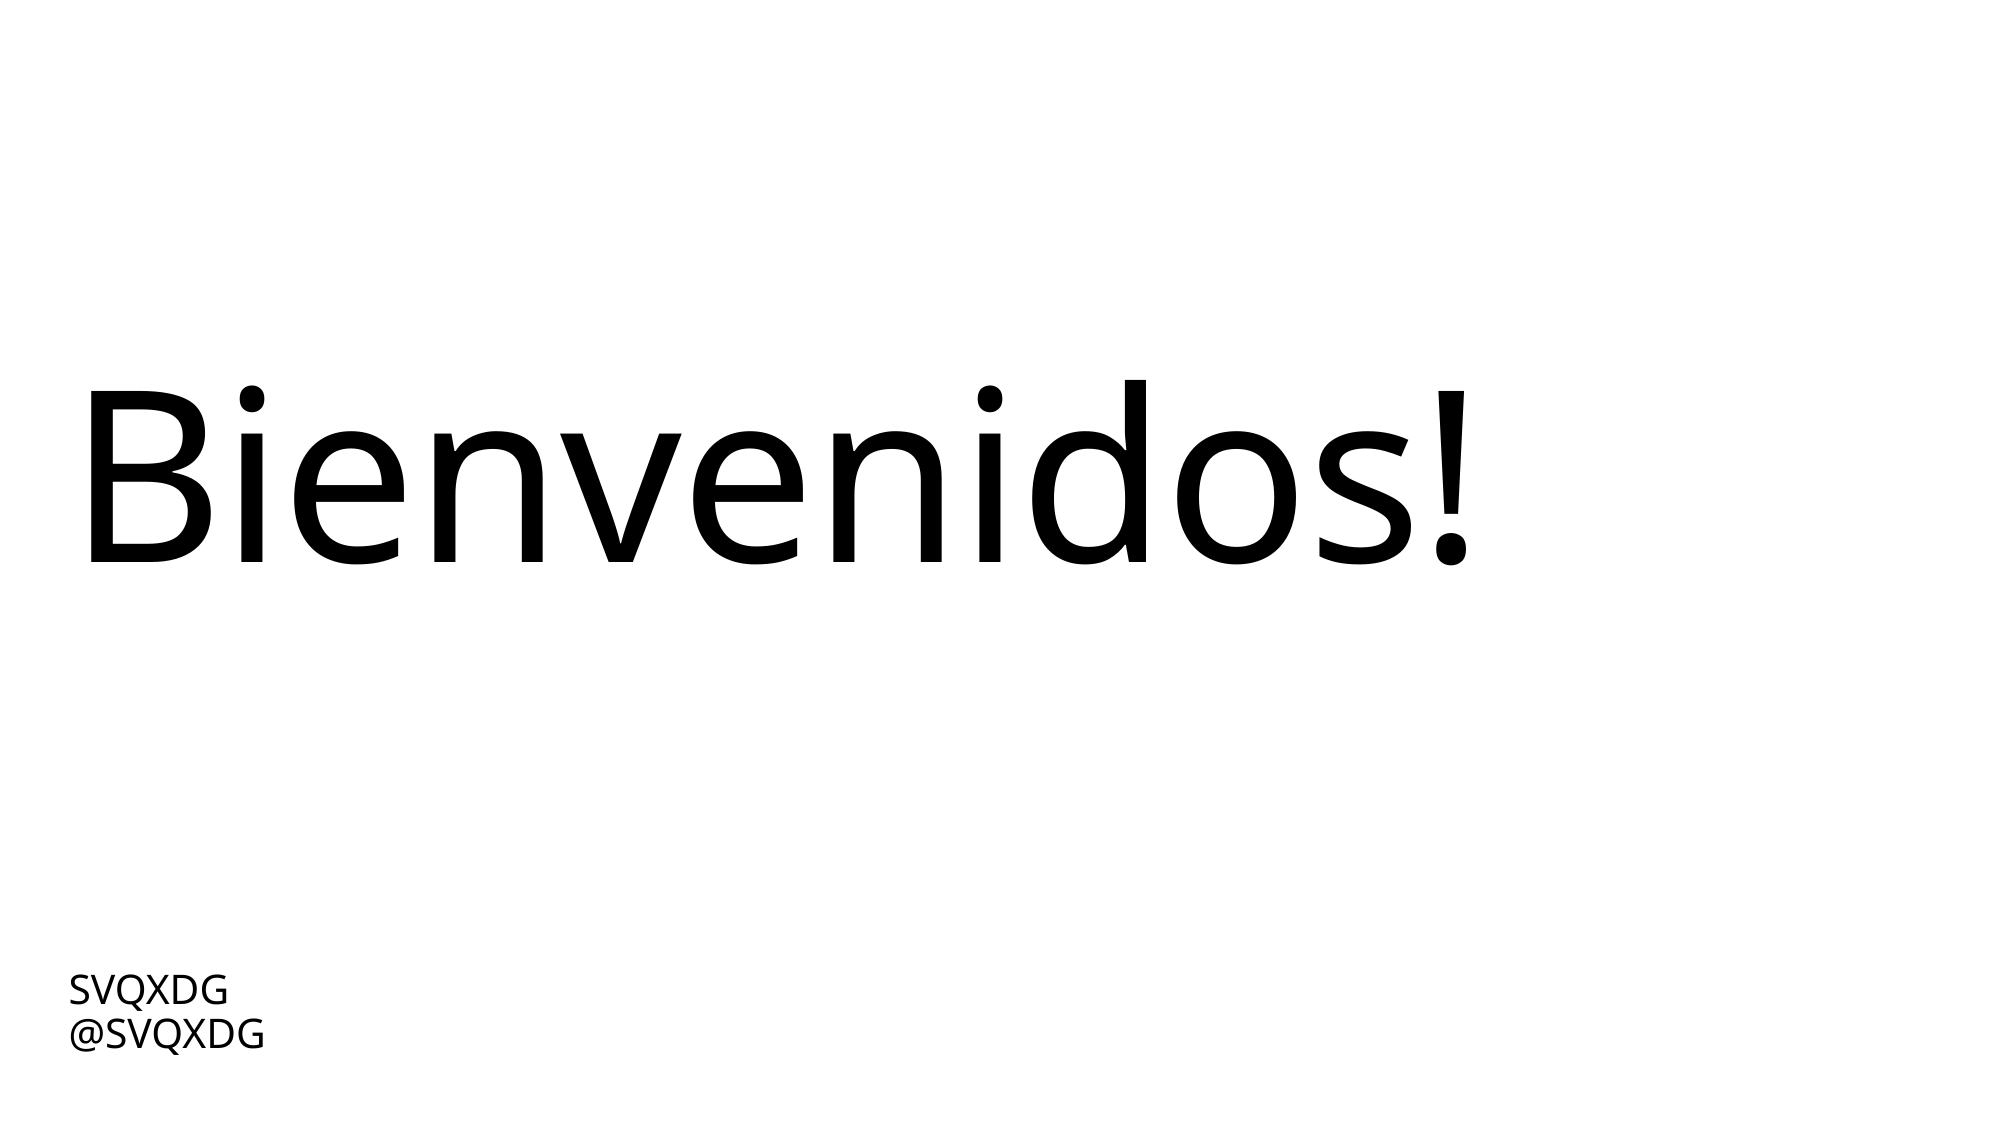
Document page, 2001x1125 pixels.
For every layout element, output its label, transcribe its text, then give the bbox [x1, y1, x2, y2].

list SVQXDG @SVQXDG [44, 930, 1515, 1076]
title Bienvenidos! [44, 340, 1956, 636]
